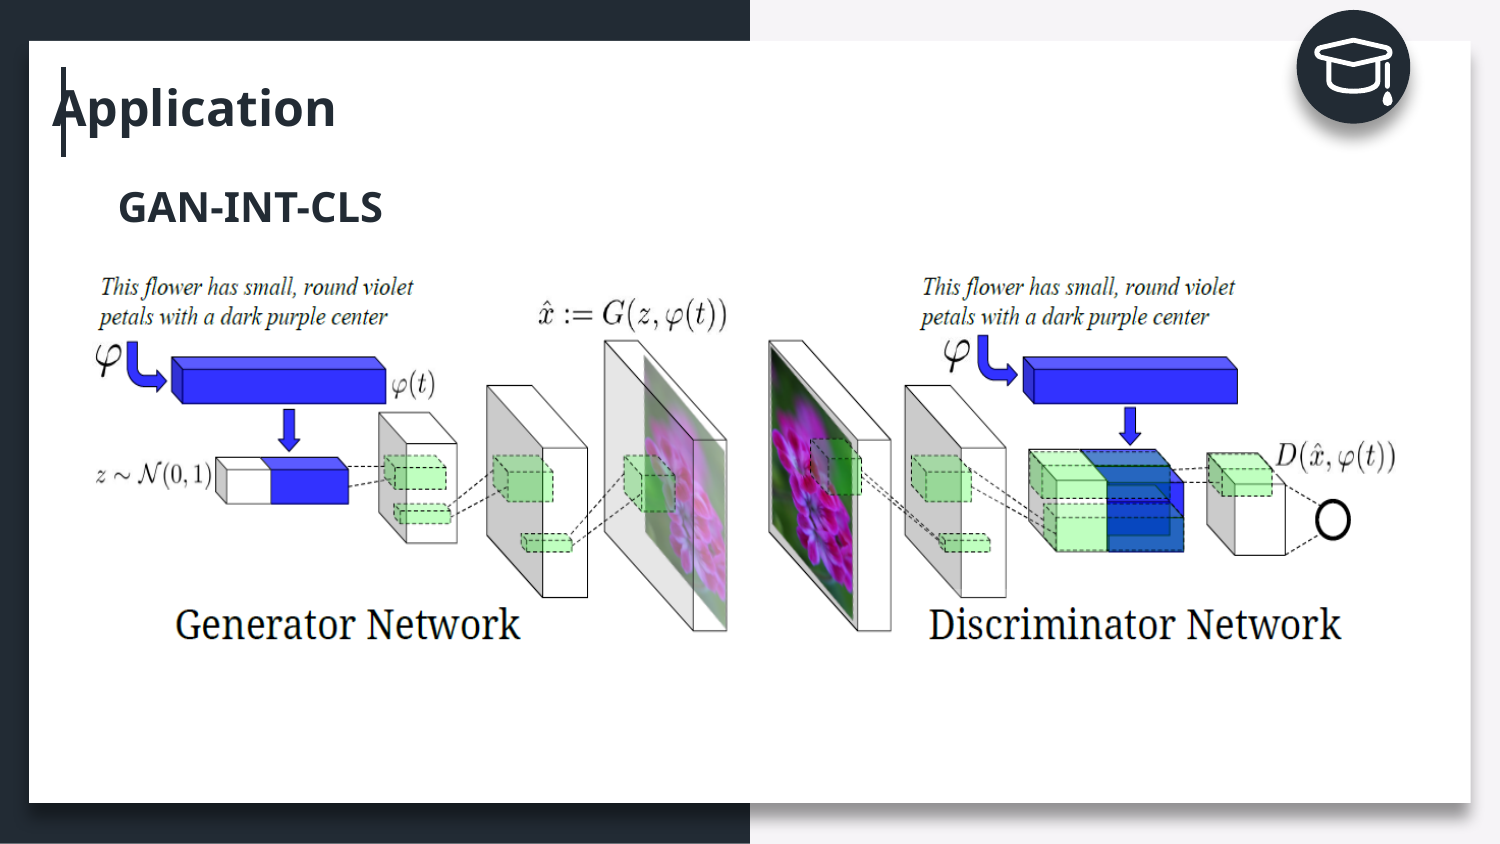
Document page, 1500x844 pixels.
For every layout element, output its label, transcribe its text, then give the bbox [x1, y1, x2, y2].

picture [92, 263, 1408, 670]
text_box Application [37, 69, 353, 144]
text_box GAN-INT-CLS [102, 173, 445, 239]
